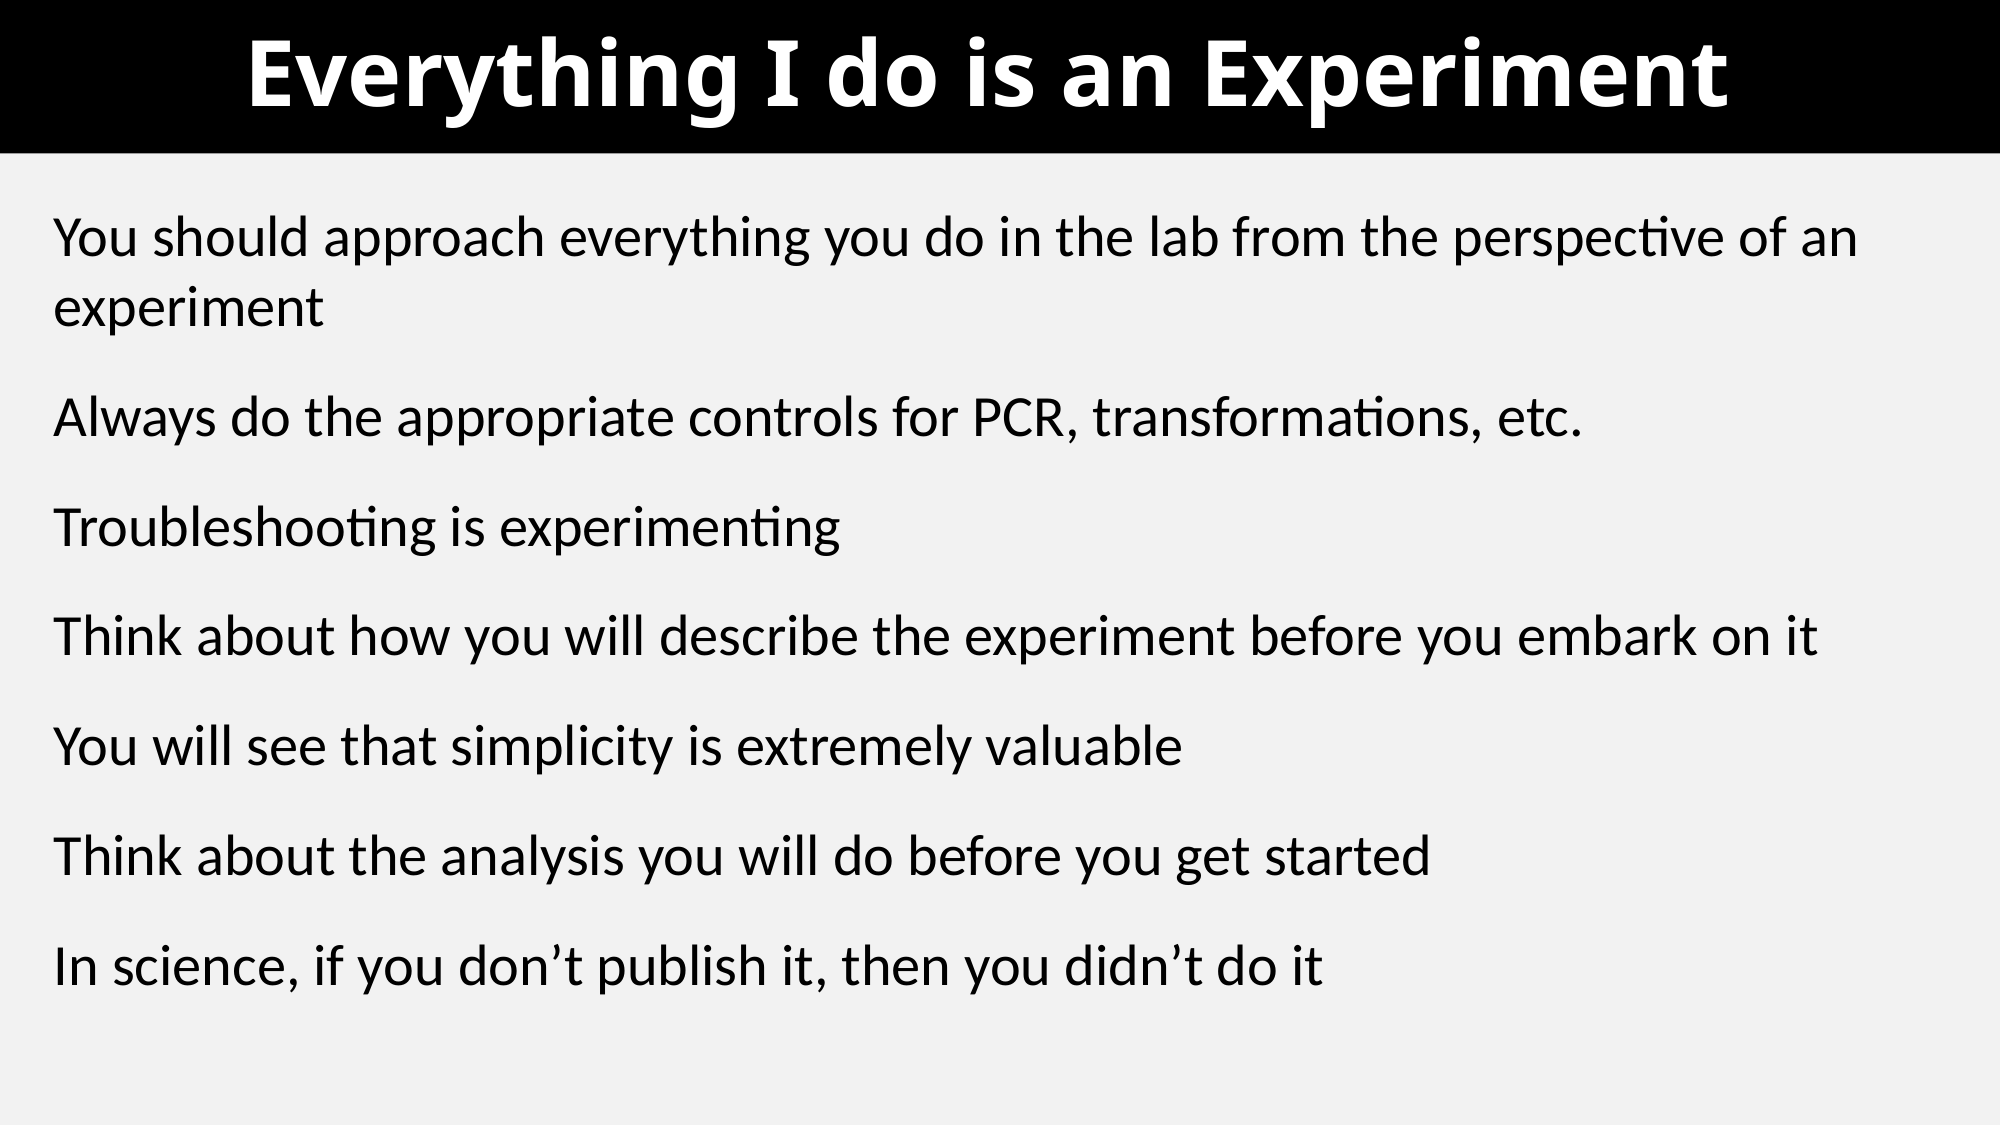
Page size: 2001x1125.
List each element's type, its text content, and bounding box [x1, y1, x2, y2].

text_box You should approach everything you do in the lab from the perspective of an experiment Always do the appropriate controls for PCR, transformations, etc. Troubleshooting is experimenting Think about how you will describe the experiment before you embark on it You will see that simplicity is extremely valuable Think about the analysis you will do before you get started In science, if you don’t publish it, then you didn’t do it [38, 190, 1973, 1005]
title Everything I do is an Experiment [0, 0, 2000, 154]
